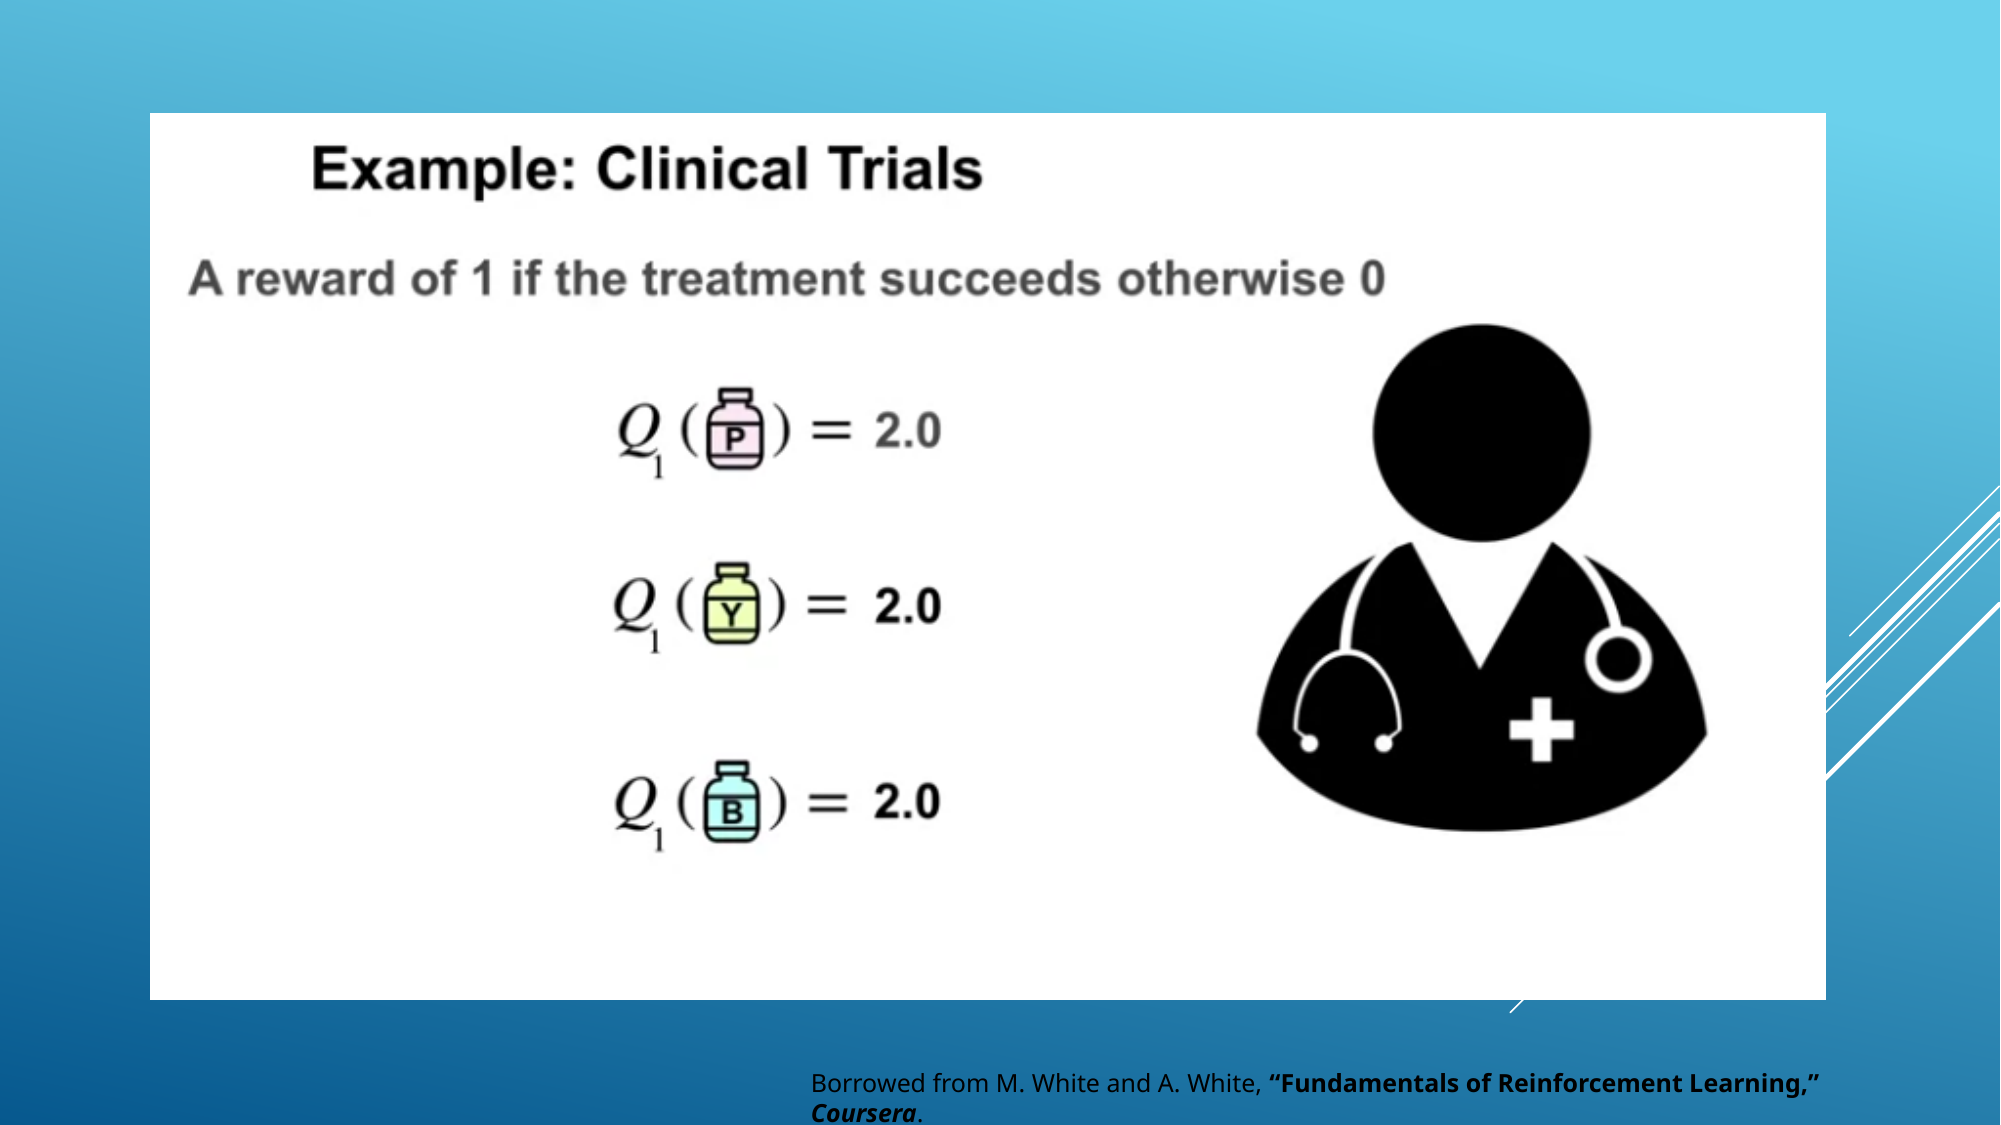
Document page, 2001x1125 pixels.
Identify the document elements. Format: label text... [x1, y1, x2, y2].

text_box Borrowed from M. White and A. White, “Fundamentals of Reinforcement Learning,” Coursera. [796, 1060, 1950, 1125]
picture [150, 113, 1826, 1000]
